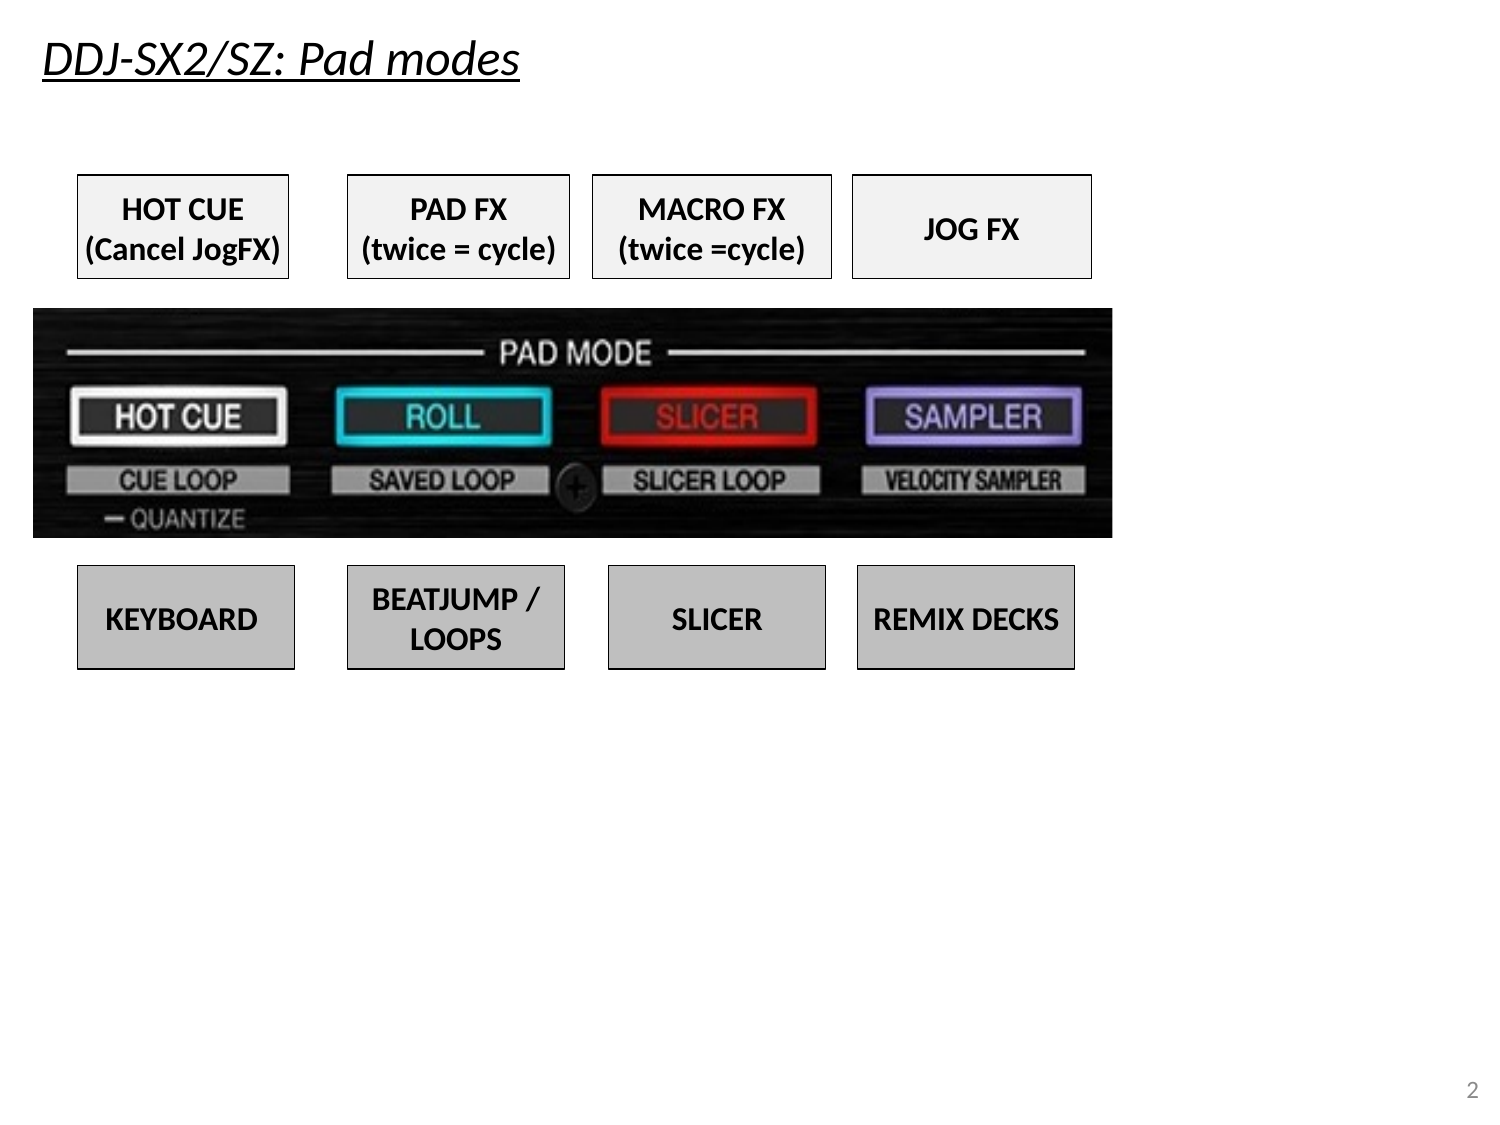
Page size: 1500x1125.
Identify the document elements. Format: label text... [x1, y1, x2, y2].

slide_number 2 [1425, 1051, 1494, 1125]
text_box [24, 17, 1113, 670]
